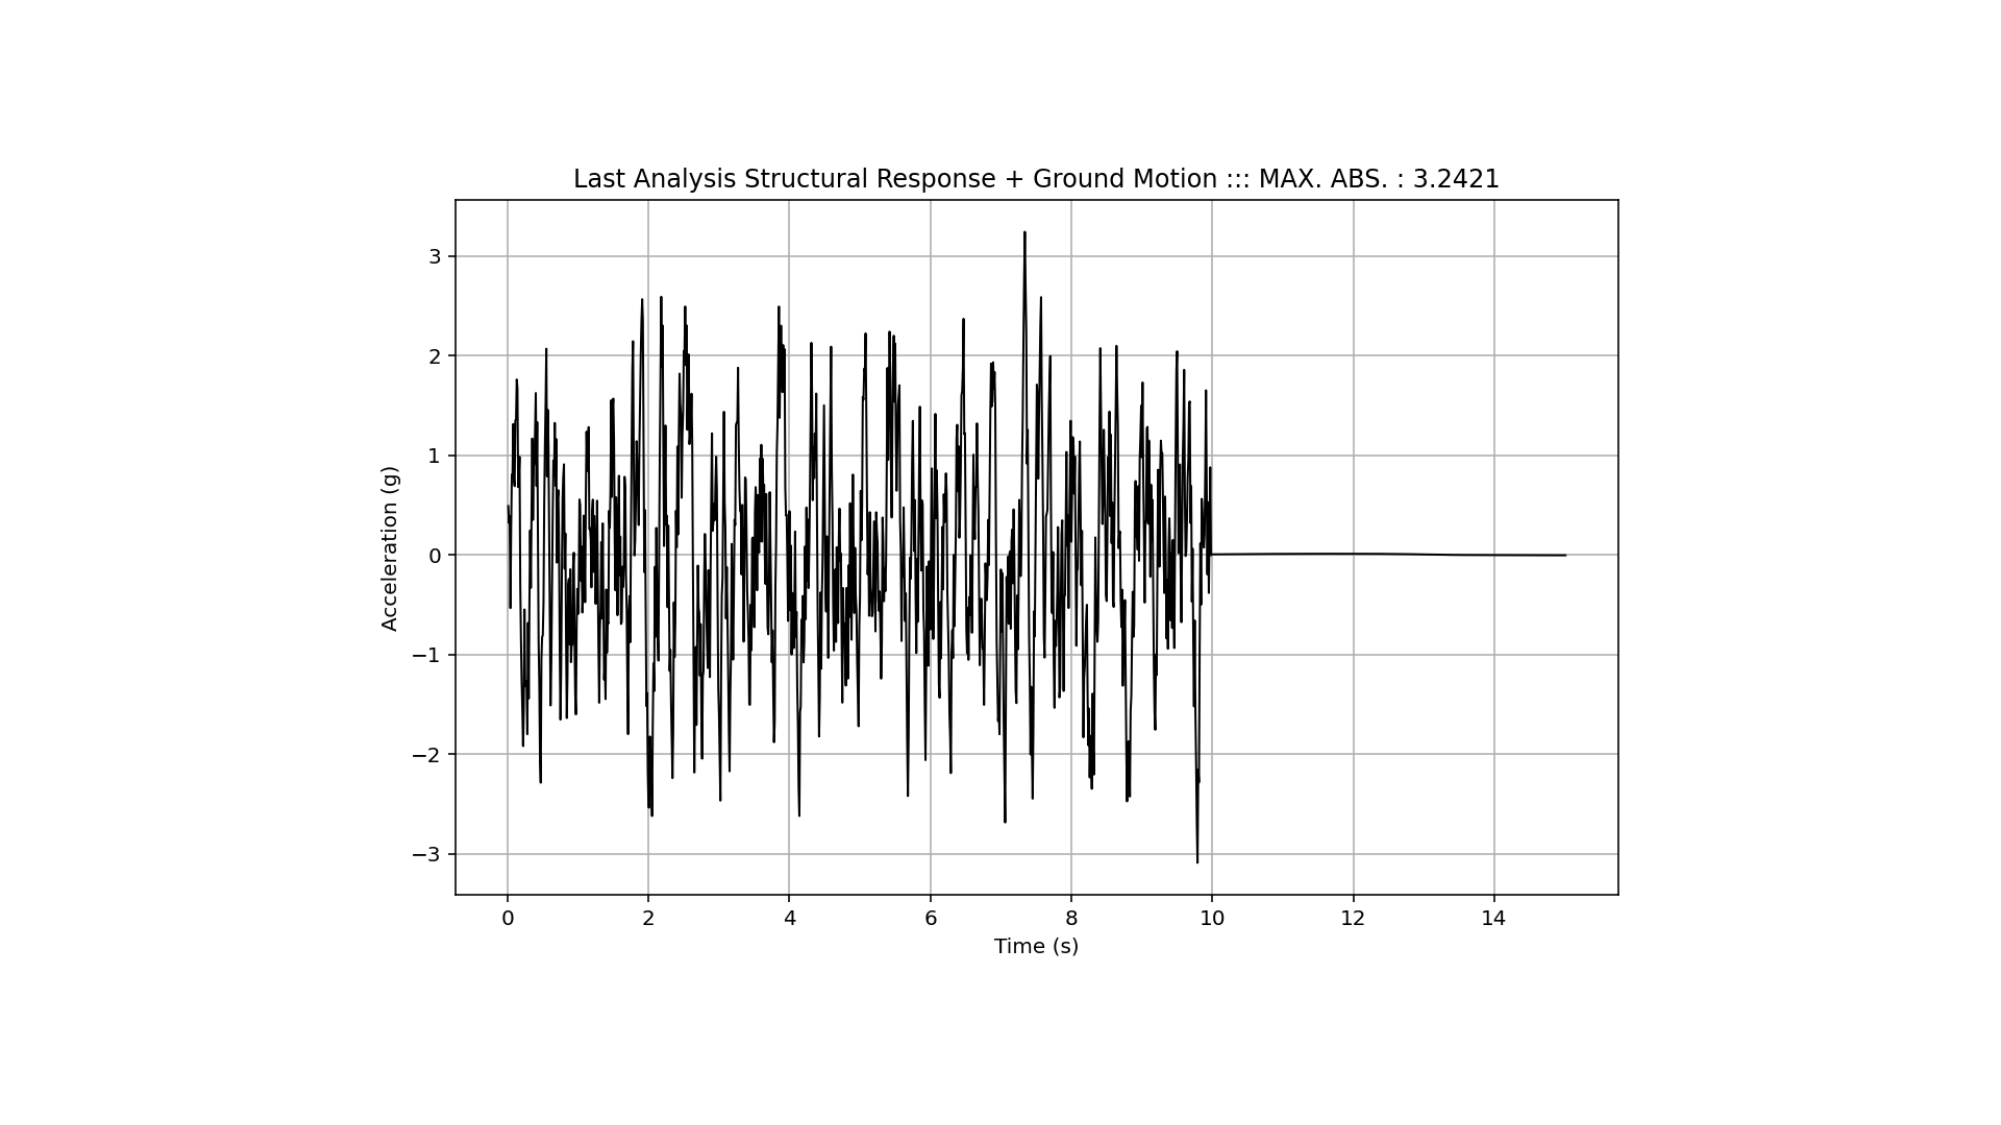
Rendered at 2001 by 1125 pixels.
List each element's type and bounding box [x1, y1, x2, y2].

picture [366, 153, 1634, 972]
